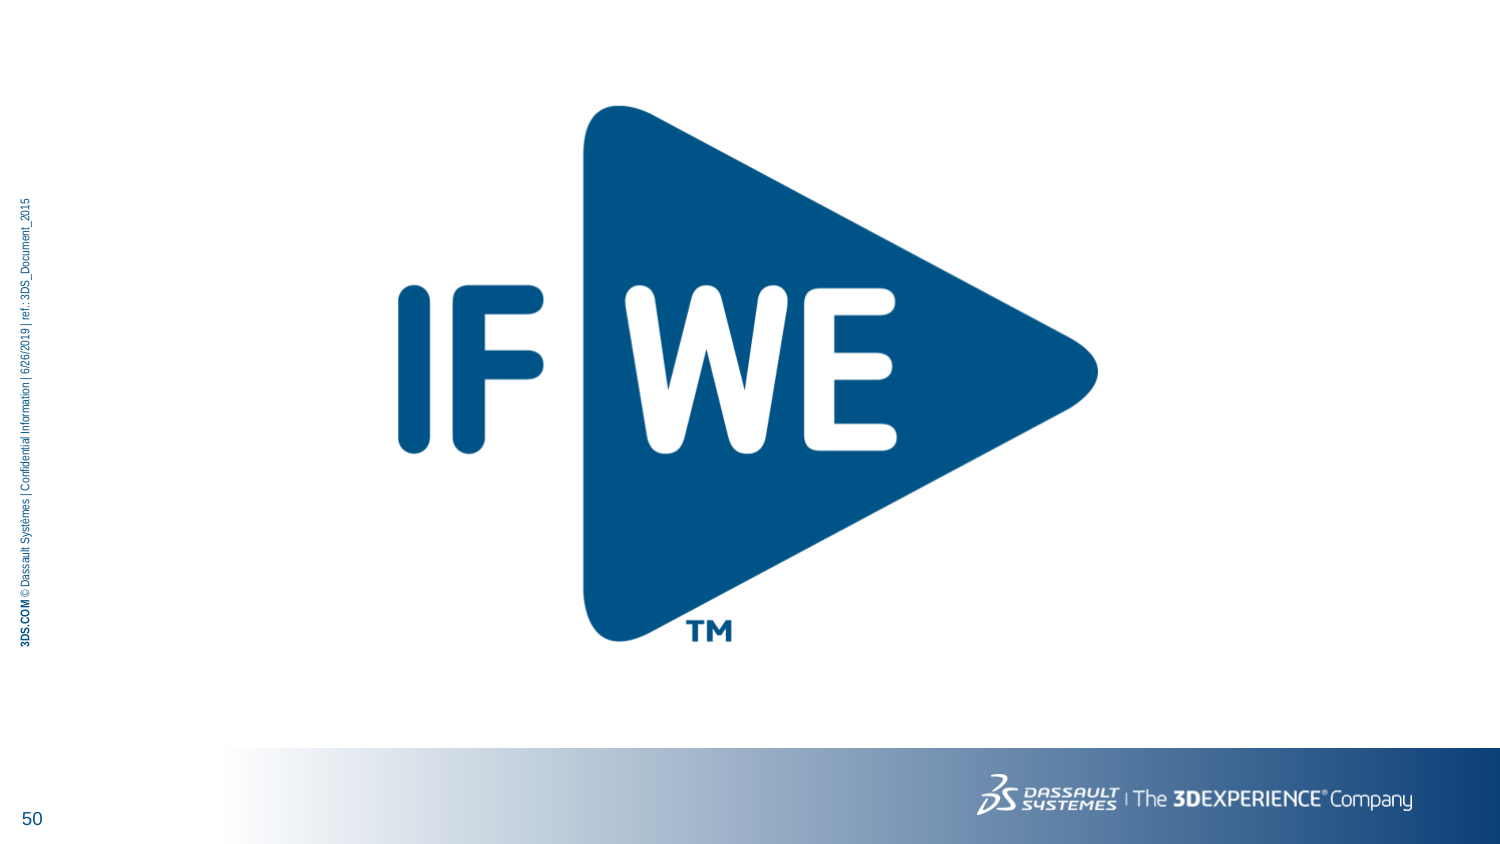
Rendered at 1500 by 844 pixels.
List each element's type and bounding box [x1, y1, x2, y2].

picture [383, 6, 1117, 737]
picture [977, 774, 1412, 815]
